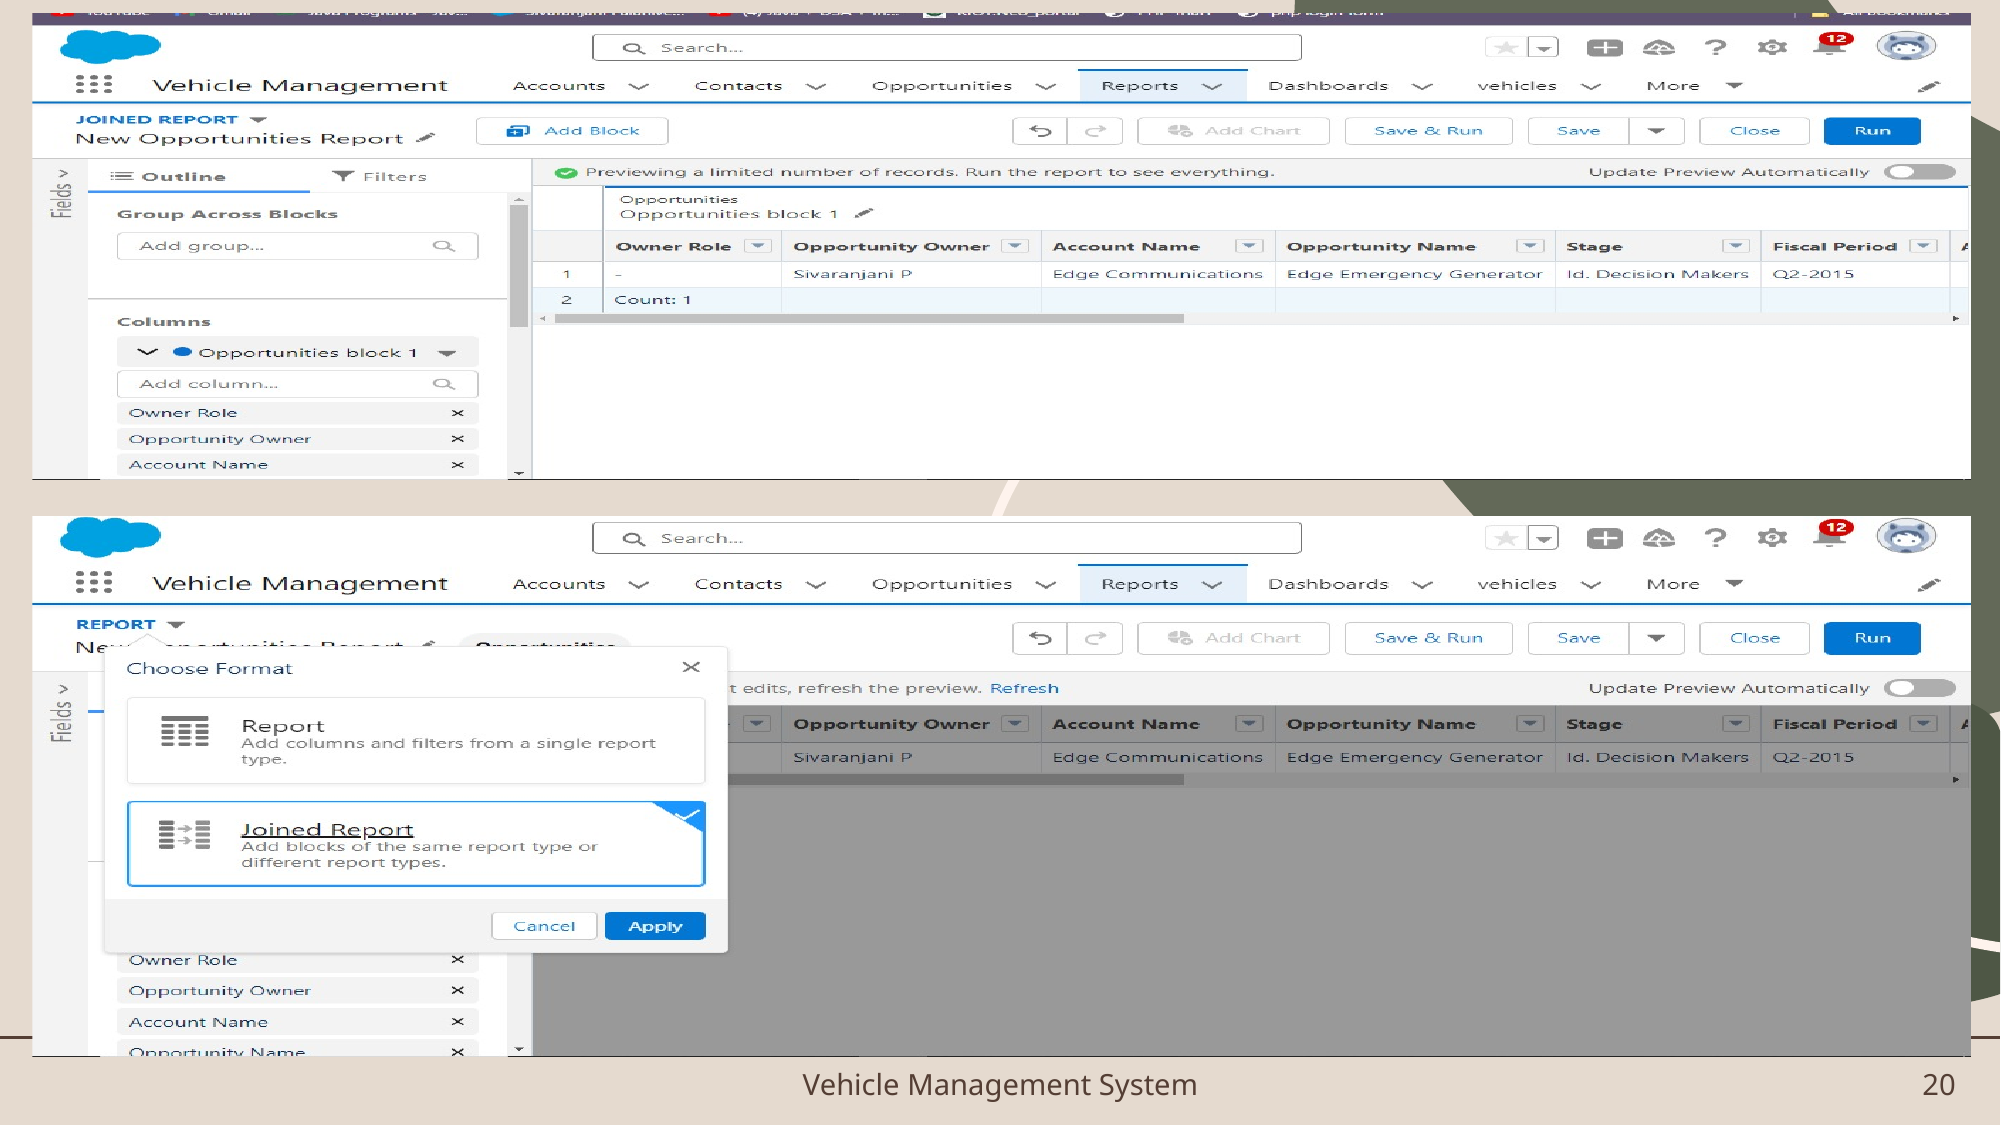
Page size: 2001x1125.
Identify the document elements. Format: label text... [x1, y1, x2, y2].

picture [32, 516, 1971, 1057]
footer Vehicle Management System [718, 1060, 1283, 1112]
slide_number 20 [1808, 1060, 1971, 1112]
picture [32, 13, 1971, 480]
